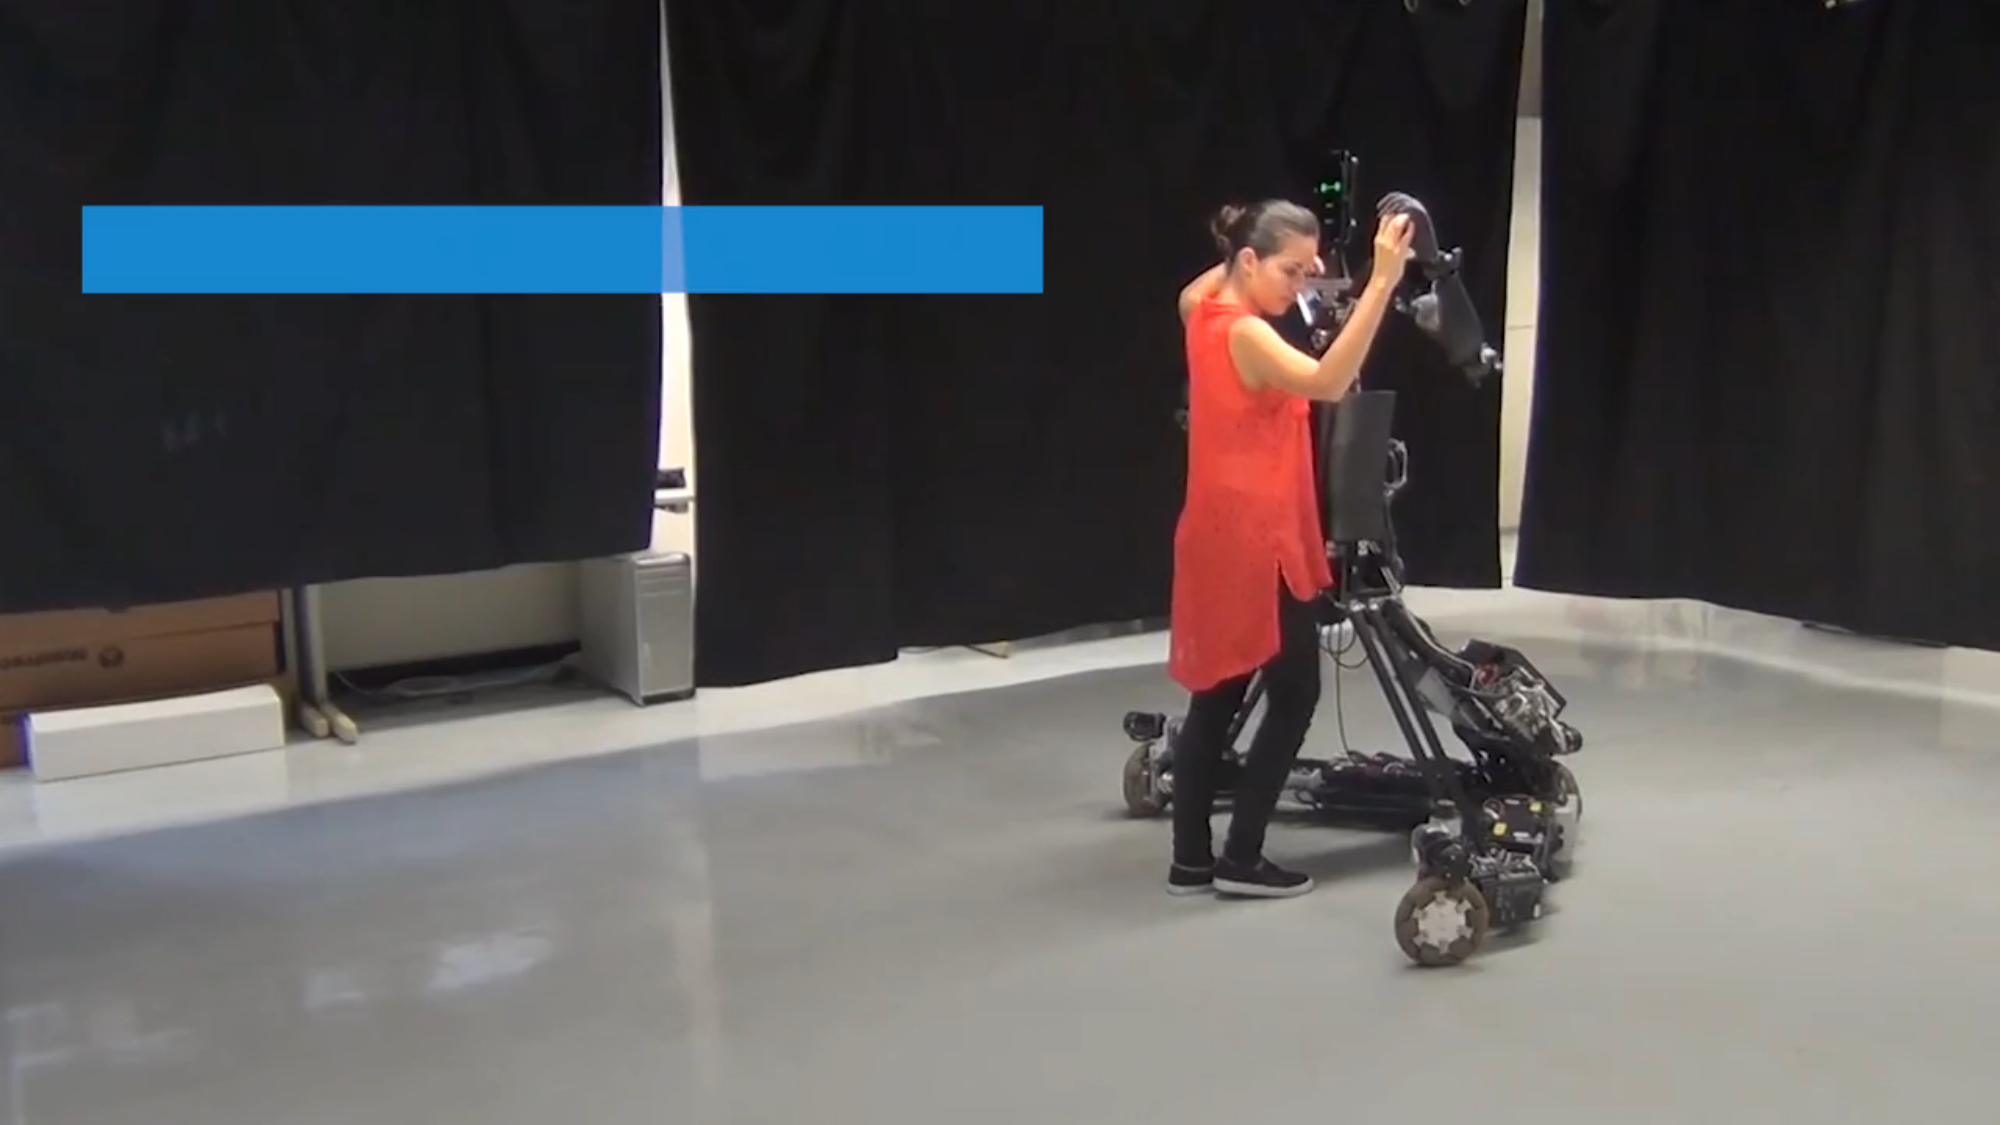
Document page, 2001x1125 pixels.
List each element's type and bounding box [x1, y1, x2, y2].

list [0, 0, 2000, 1125]
